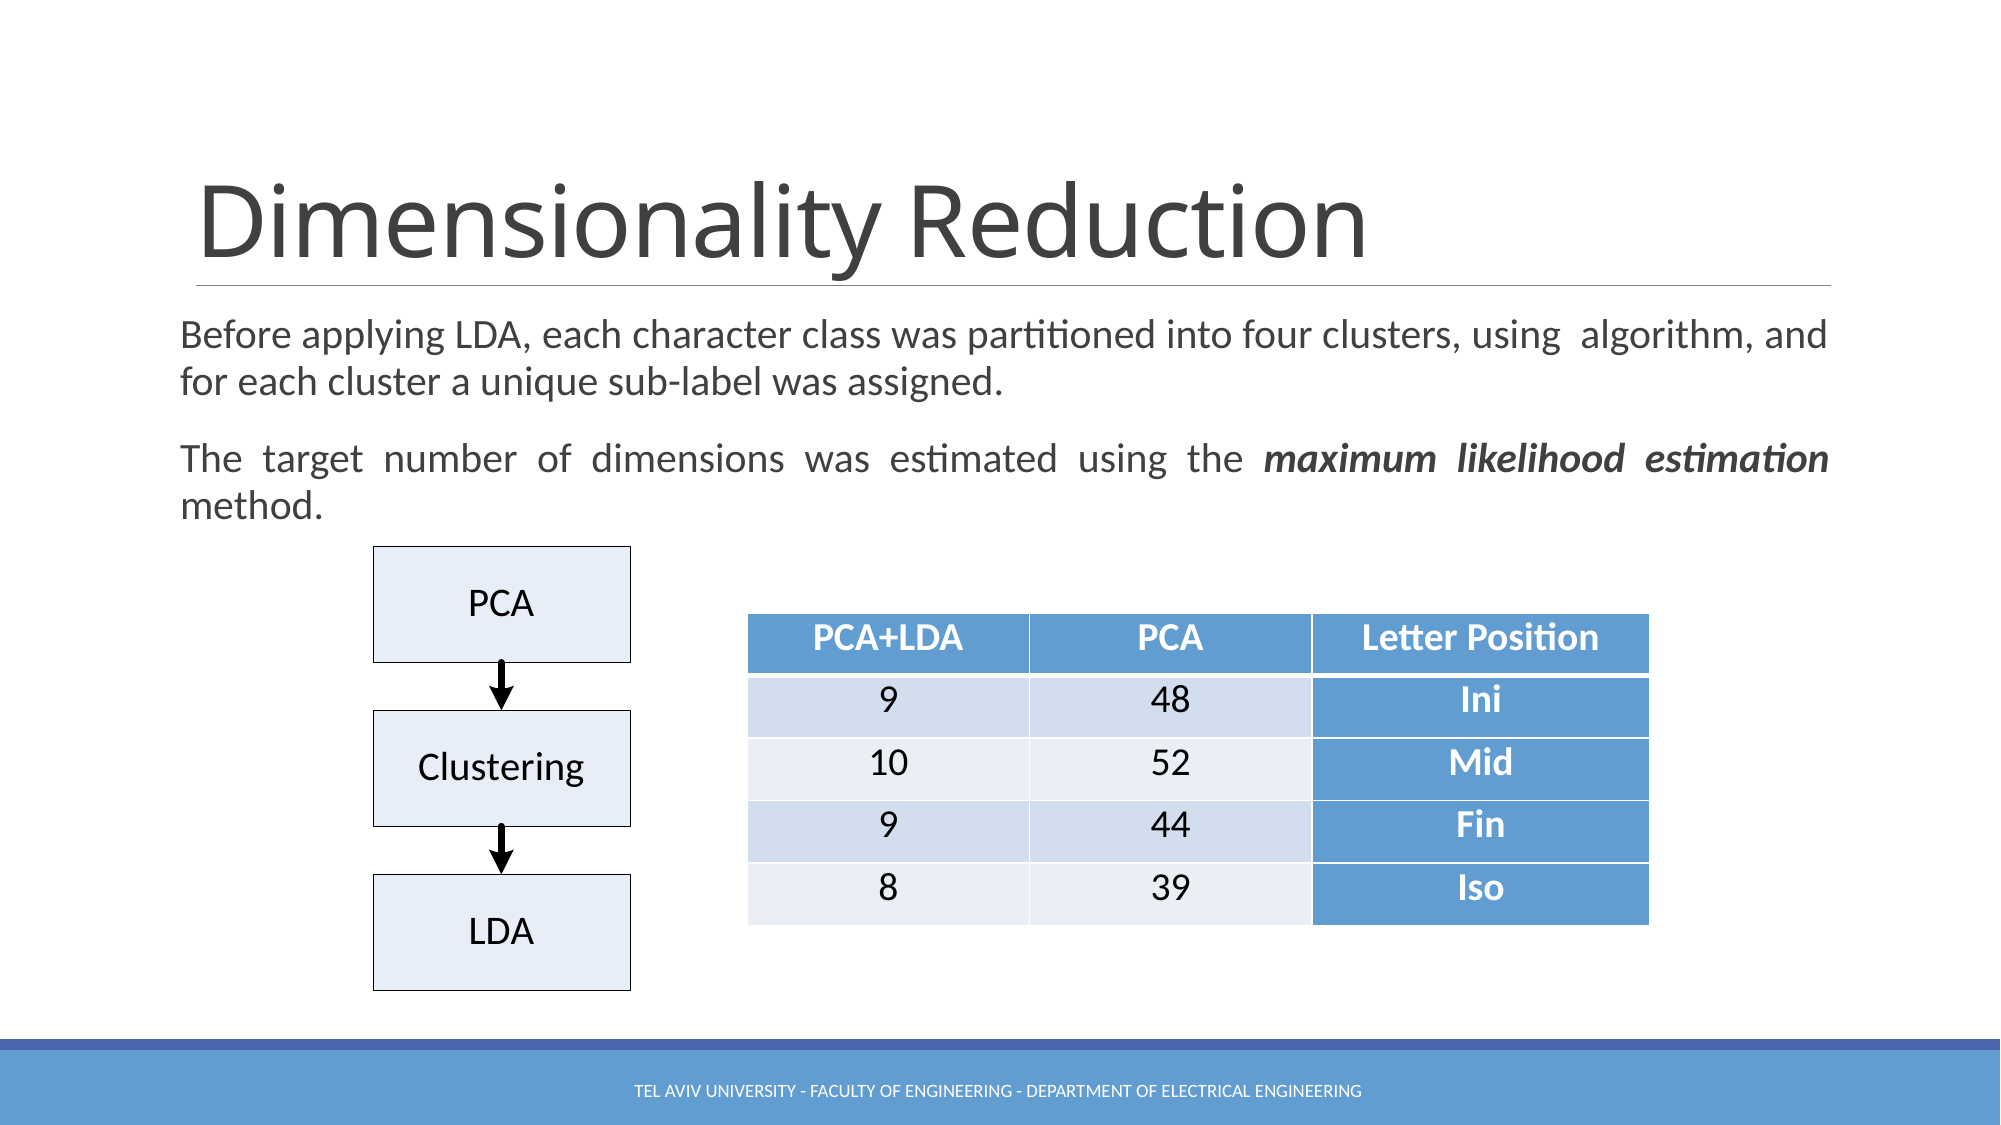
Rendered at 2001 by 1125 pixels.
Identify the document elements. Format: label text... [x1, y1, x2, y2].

table_cell 48 [1030, 678, 1311, 737]
table_cell 52 [1030, 739, 1311, 800]
table_cell Mid [1313, 739, 1649, 800]
table_cell 9 [748, 801, 1029, 862]
table_header Letter Position [1313, 614, 1649, 673]
title Dimensionality Reduction [180, 47, 1830, 285]
table_cell 10 [748, 739, 1029, 800]
table_header PCA [1030, 614, 1311, 673]
table_header PCA+LDA [748, 614, 1029, 673]
table_cell Ini [1313, 678, 1649, 737]
table_cell 9 [748, 678, 1029, 737]
picture [369, 543, 634, 994]
footer Tel Aviv University - Faculty of Engineering - Department of Electrical Engineering [604, 1059, 1396, 1120]
table_cell 8 [748, 864, 1029, 925]
table_cell Iso [1313, 864, 1649, 925]
table_cell 39 [1030, 864, 1311, 925]
table_cell 44 [1030, 801, 1311, 862]
table_cell Fin [1313, 801, 1649, 862]
